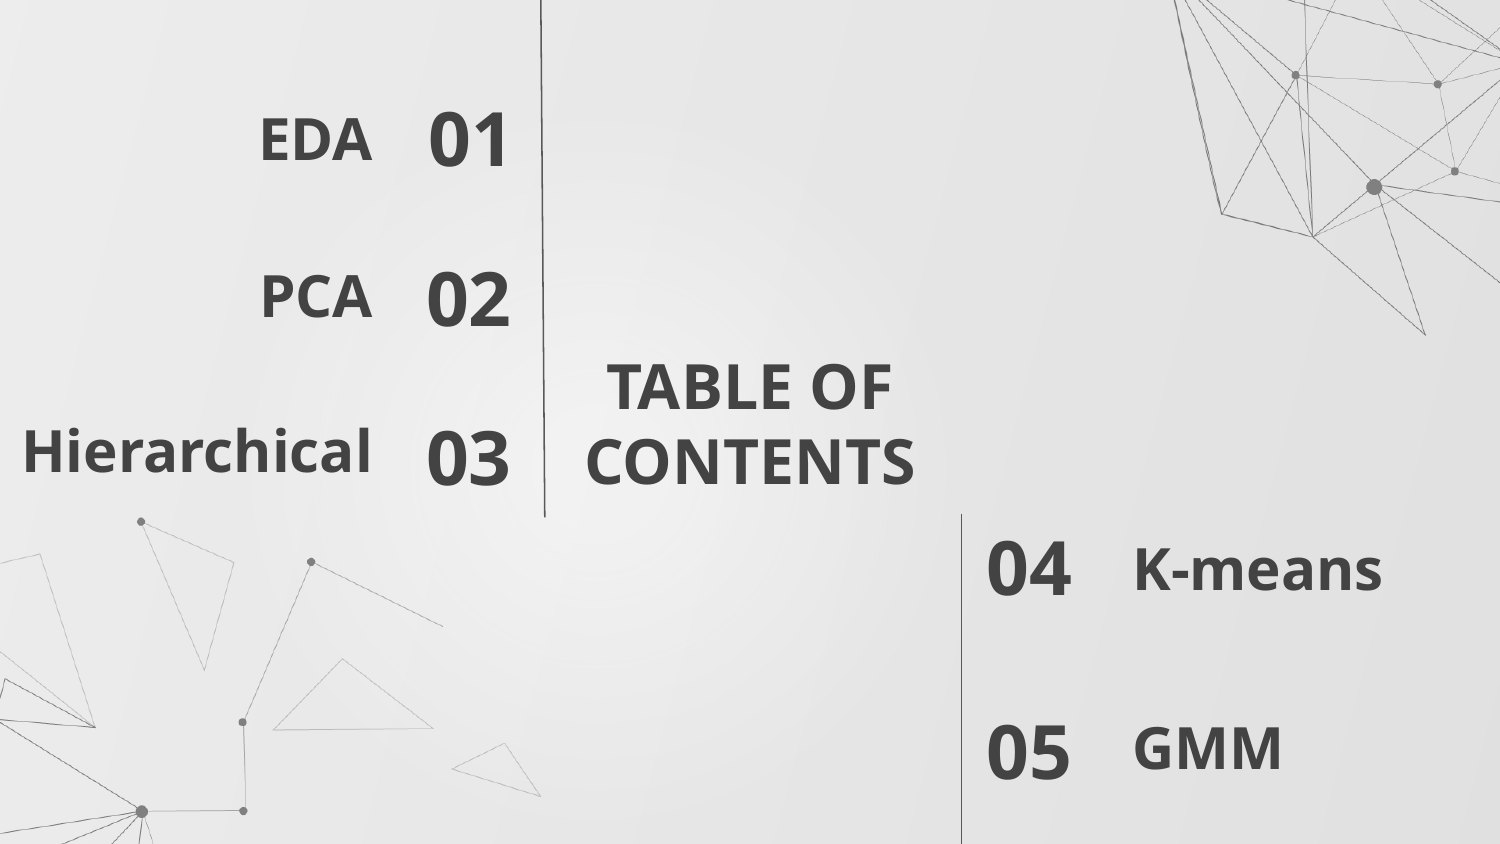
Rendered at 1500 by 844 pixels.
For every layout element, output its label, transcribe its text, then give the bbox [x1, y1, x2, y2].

title 02 [345, 248, 528, 344]
title PCA [64, 249, 345, 344]
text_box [540, 0, 546, 518]
title 04 [971, 518, 1148, 613]
title 05 [971, 701, 1117, 797]
title 03 [345, 408, 528, 503]
title EDA [64, 92, 388, 188]
title GMM [1117, 701, 1442, 797]
title 01 [347, 89, 530, 185]
picture [0, 0, 1500, 844]
title Hierarchical [0, 404, 388, 500]
title K-means [1117, 521, 1442, 617]
title TABLE OF CONTENTS [555, 344, 945, 500]
